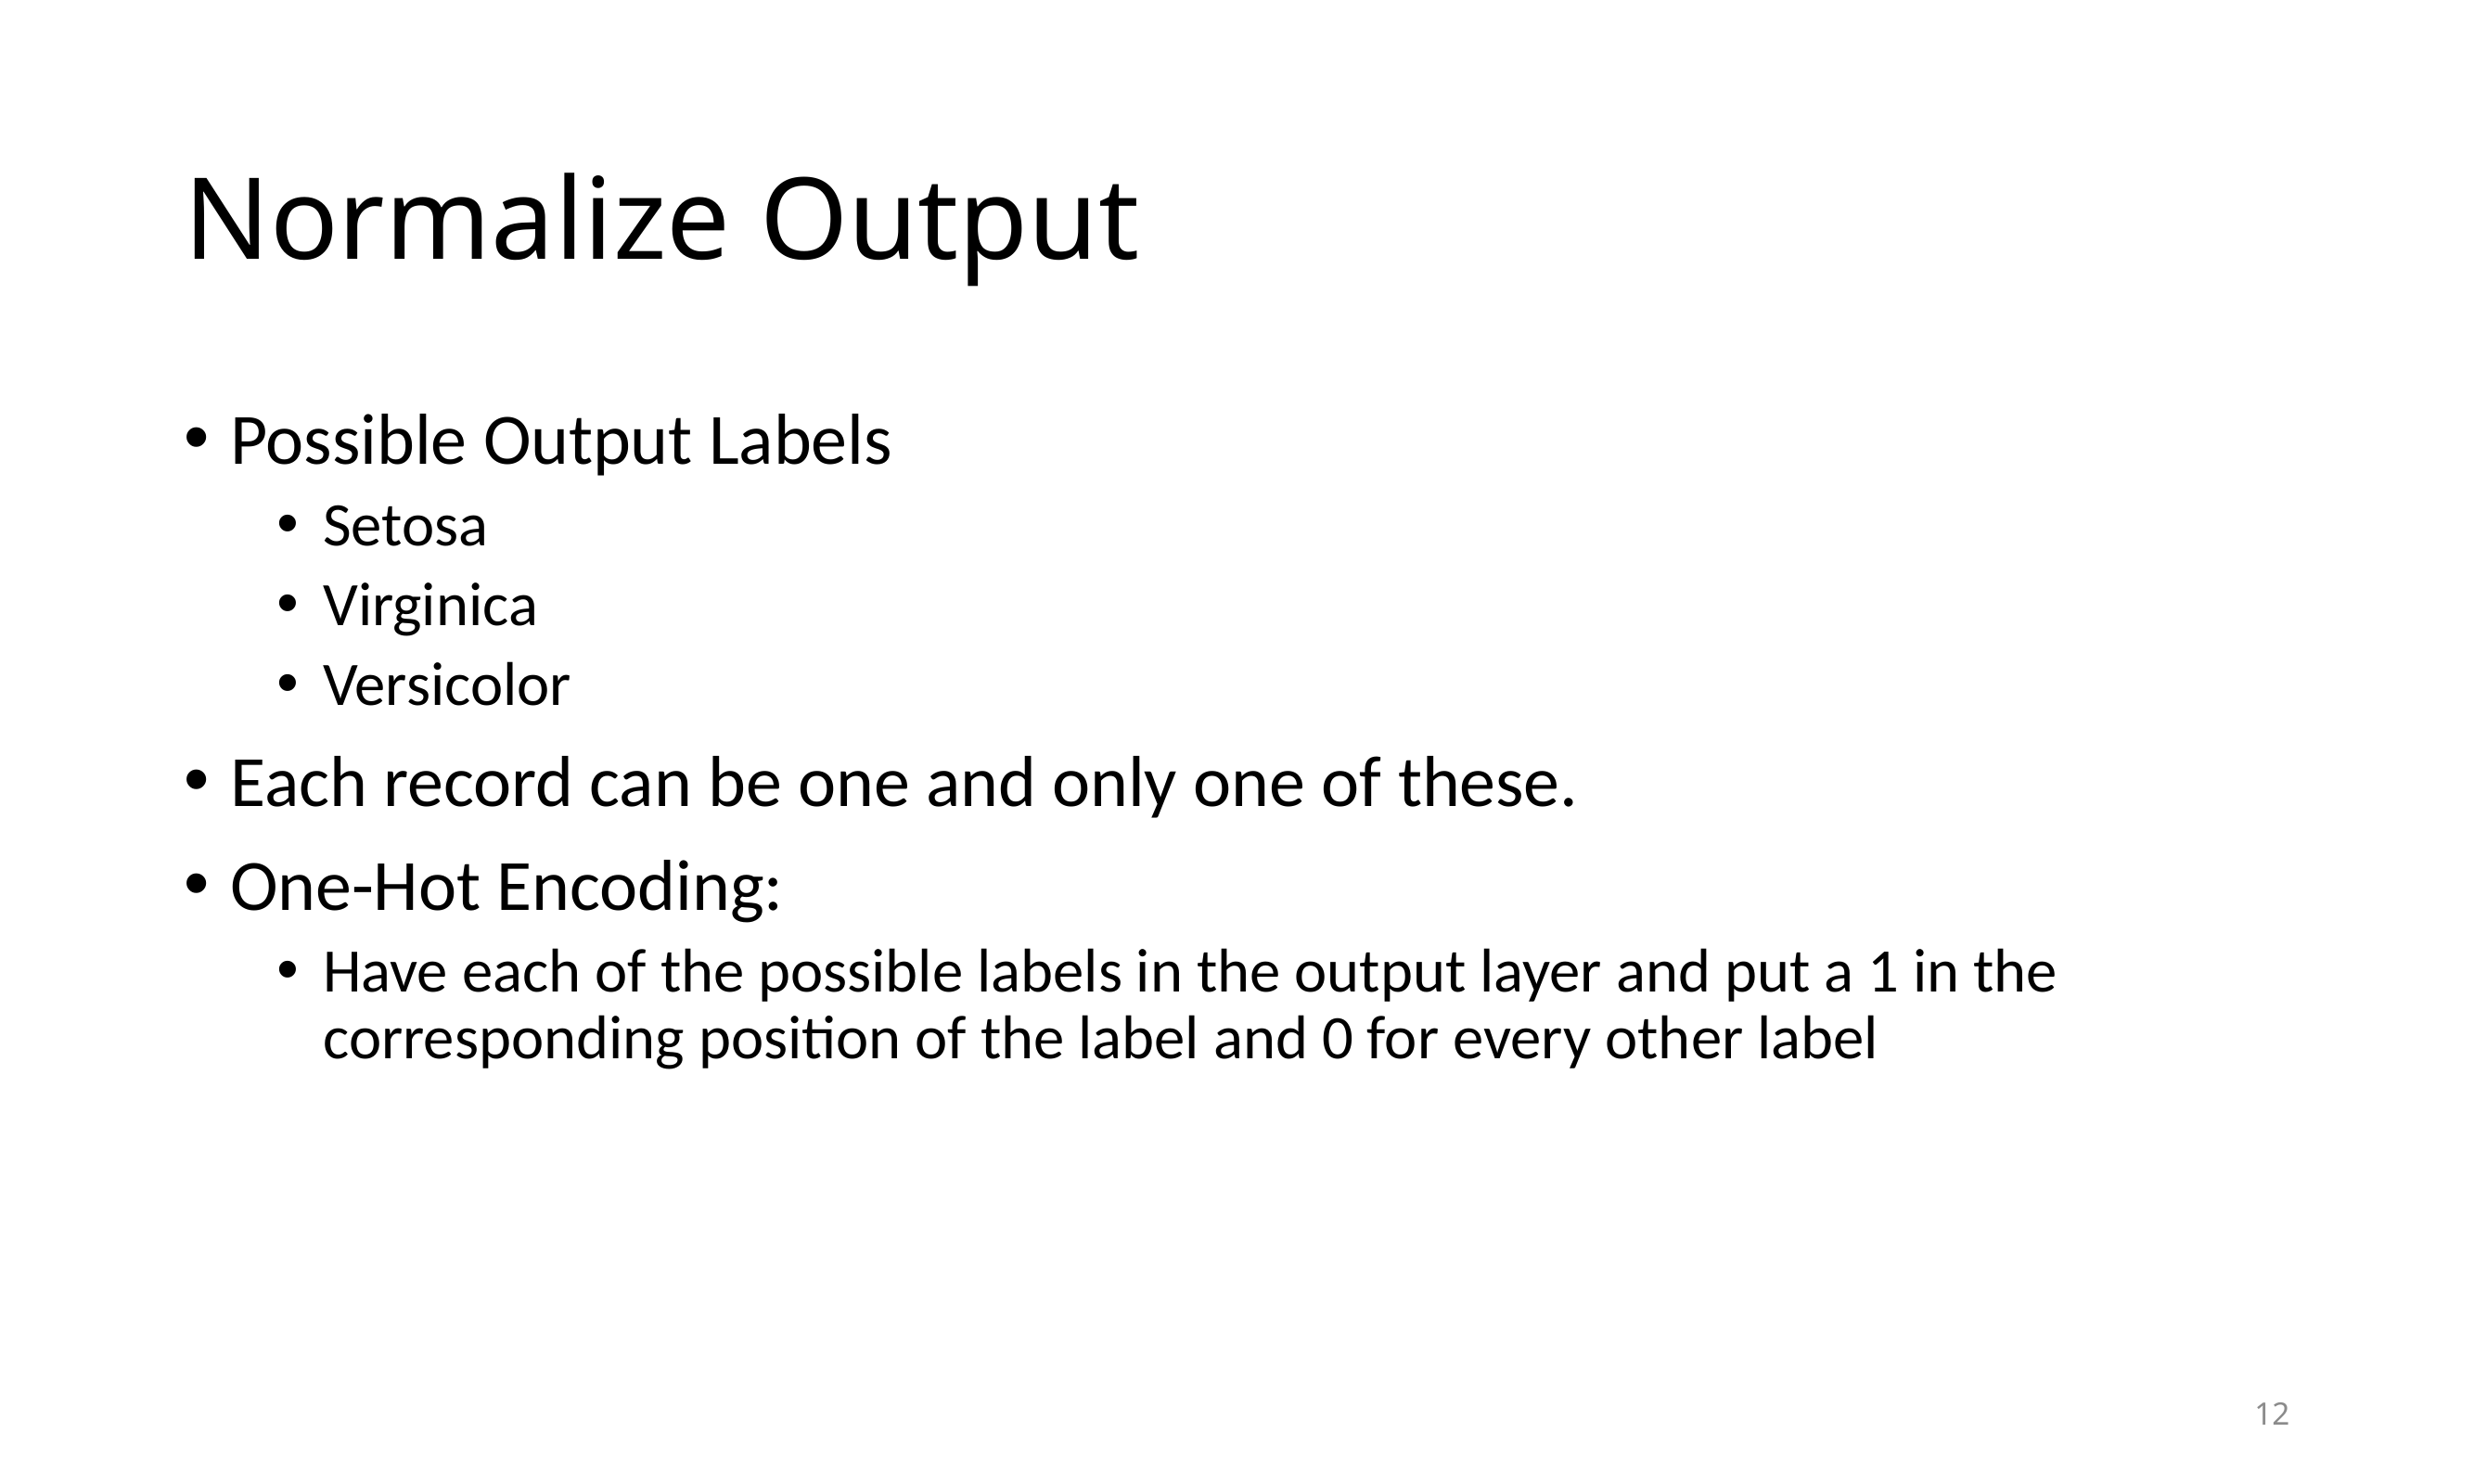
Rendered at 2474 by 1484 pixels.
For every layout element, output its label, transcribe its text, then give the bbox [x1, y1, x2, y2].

slide_number 12 [1747, 1375, 2304, 1455]
title Normalize Output [170, 79, 2304, 366]
list Possible Output Labels Setosa Virginica Versicolor Each record can be one and only one of these. One-Hot Encoding: Have each of the possible labels in the output layer and put a 1 in the corresponding position of the label and 0 for every other label [170, 394, 2304, 1337]
